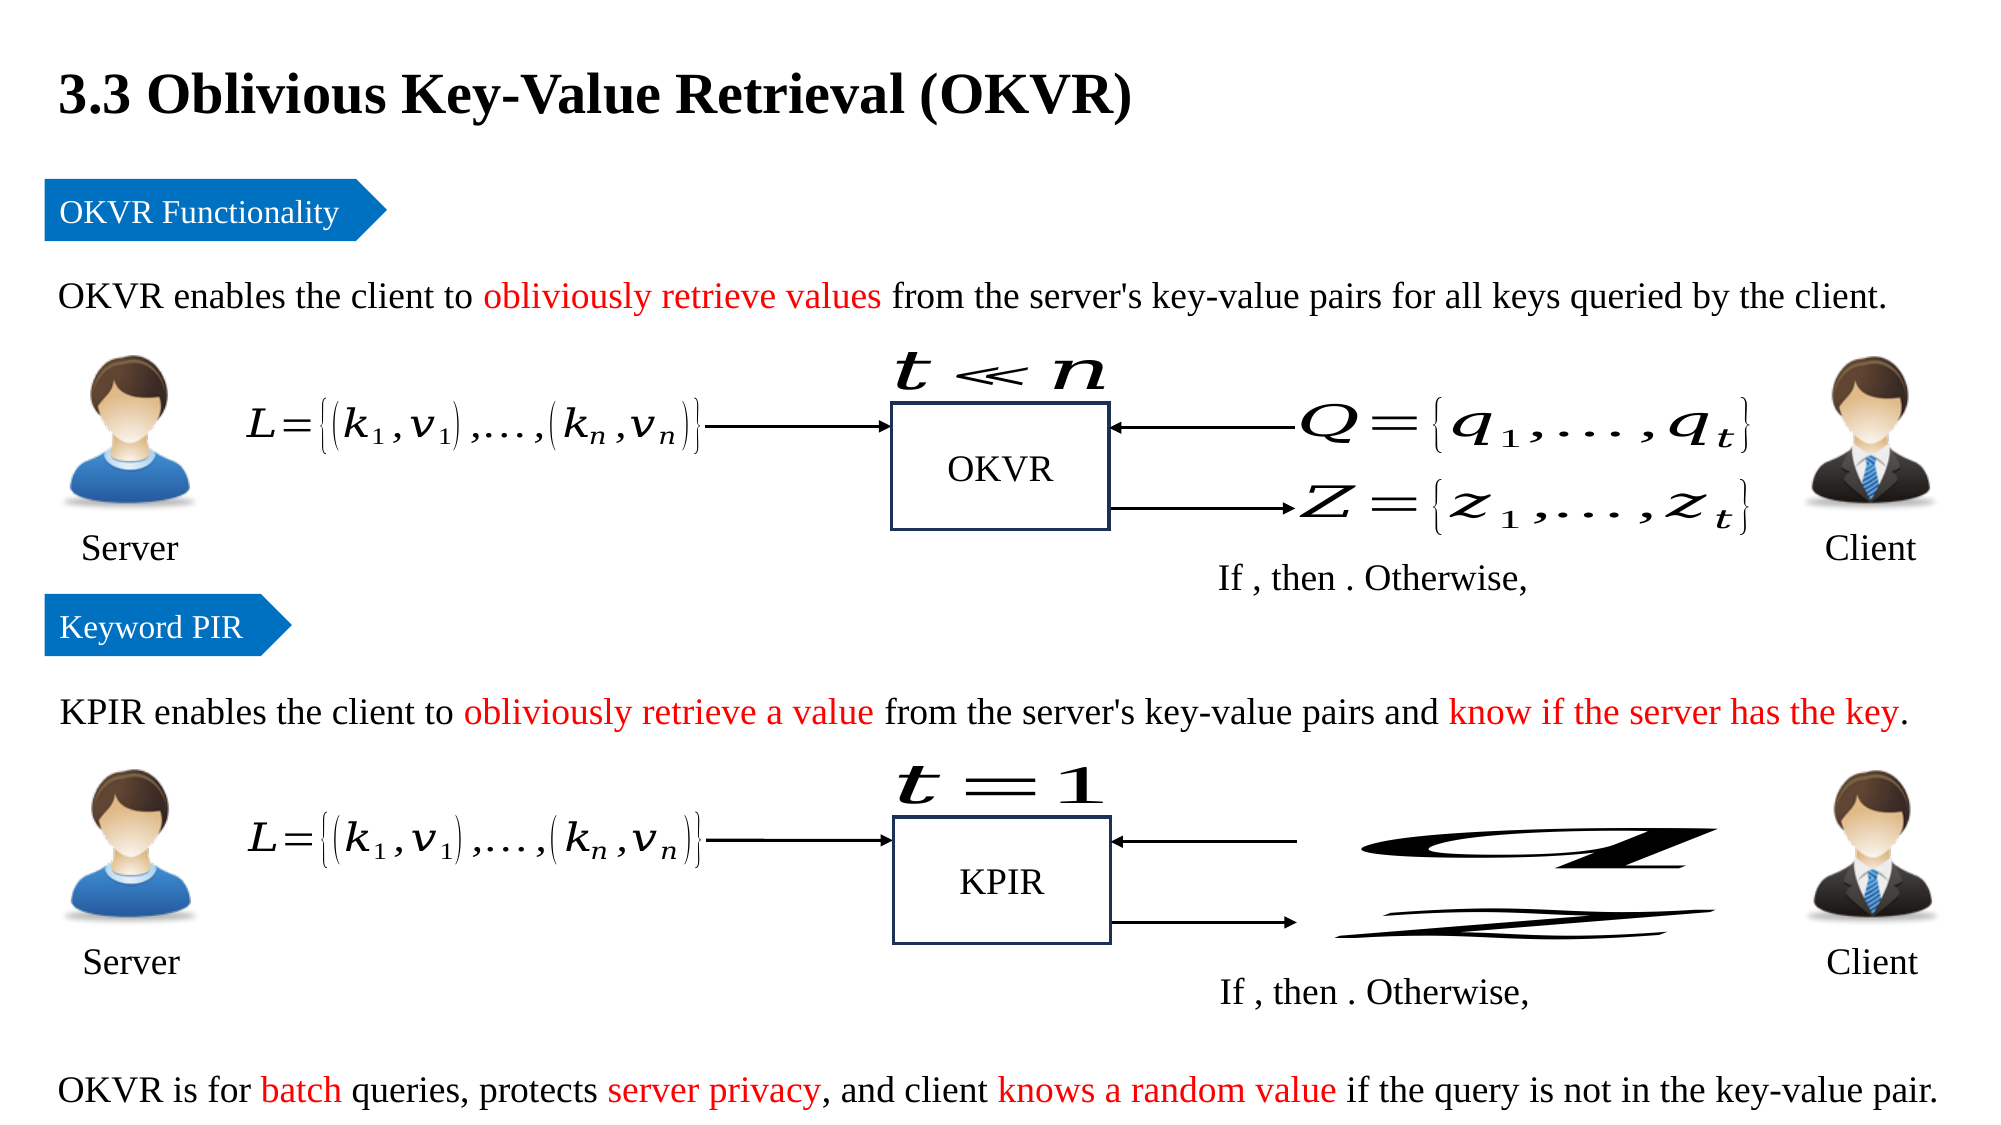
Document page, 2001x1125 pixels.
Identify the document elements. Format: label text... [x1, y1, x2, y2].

text_box 3.3 Oblivious Key-Value Retrieval (OKVR) [0, 1, 1321, 180]
text_box OKVR enables the client to obliviously retrieve values from the server's key-value pairs for all keys queried by the client. [43, 241, 1957, 329]
text_box Keyword PIR [44, 593, 293, 657]
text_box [43, 343, 217, 585]
text_box OKVR [891, 402, 1110, 530]
text_box OKVR Functionality [44, 178, 388, 241]
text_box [1786, 758, 1959, 999]
text_box KPIR [892, 816, 1112, 944]
text_box OKVR is for batch queries, protects server privacy, and client knows a random value if the query is not in the key-value pair. [42, 1035, 1957, 1123]
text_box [1785, 344, 1957, 585]
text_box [44, 757, 218, 999]
text_box KPIR enables the client to obliviously retrieve a value from the server's key-value pairs and know if the server has the key. [44, 657, 1959, 745]
